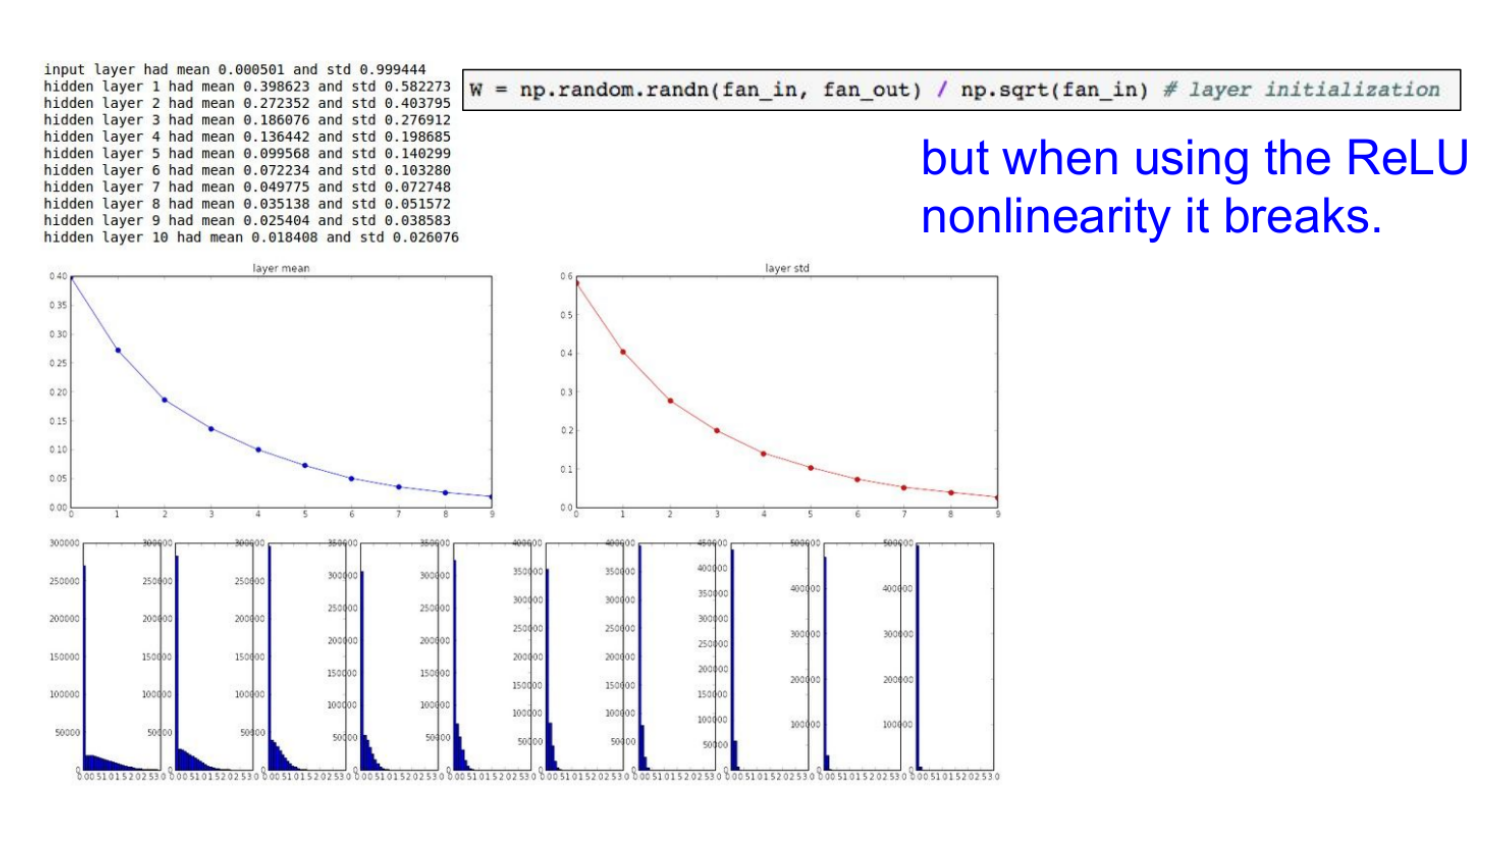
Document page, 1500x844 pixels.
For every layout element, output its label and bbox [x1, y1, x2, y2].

picture [24, 57, 1476, 787]
